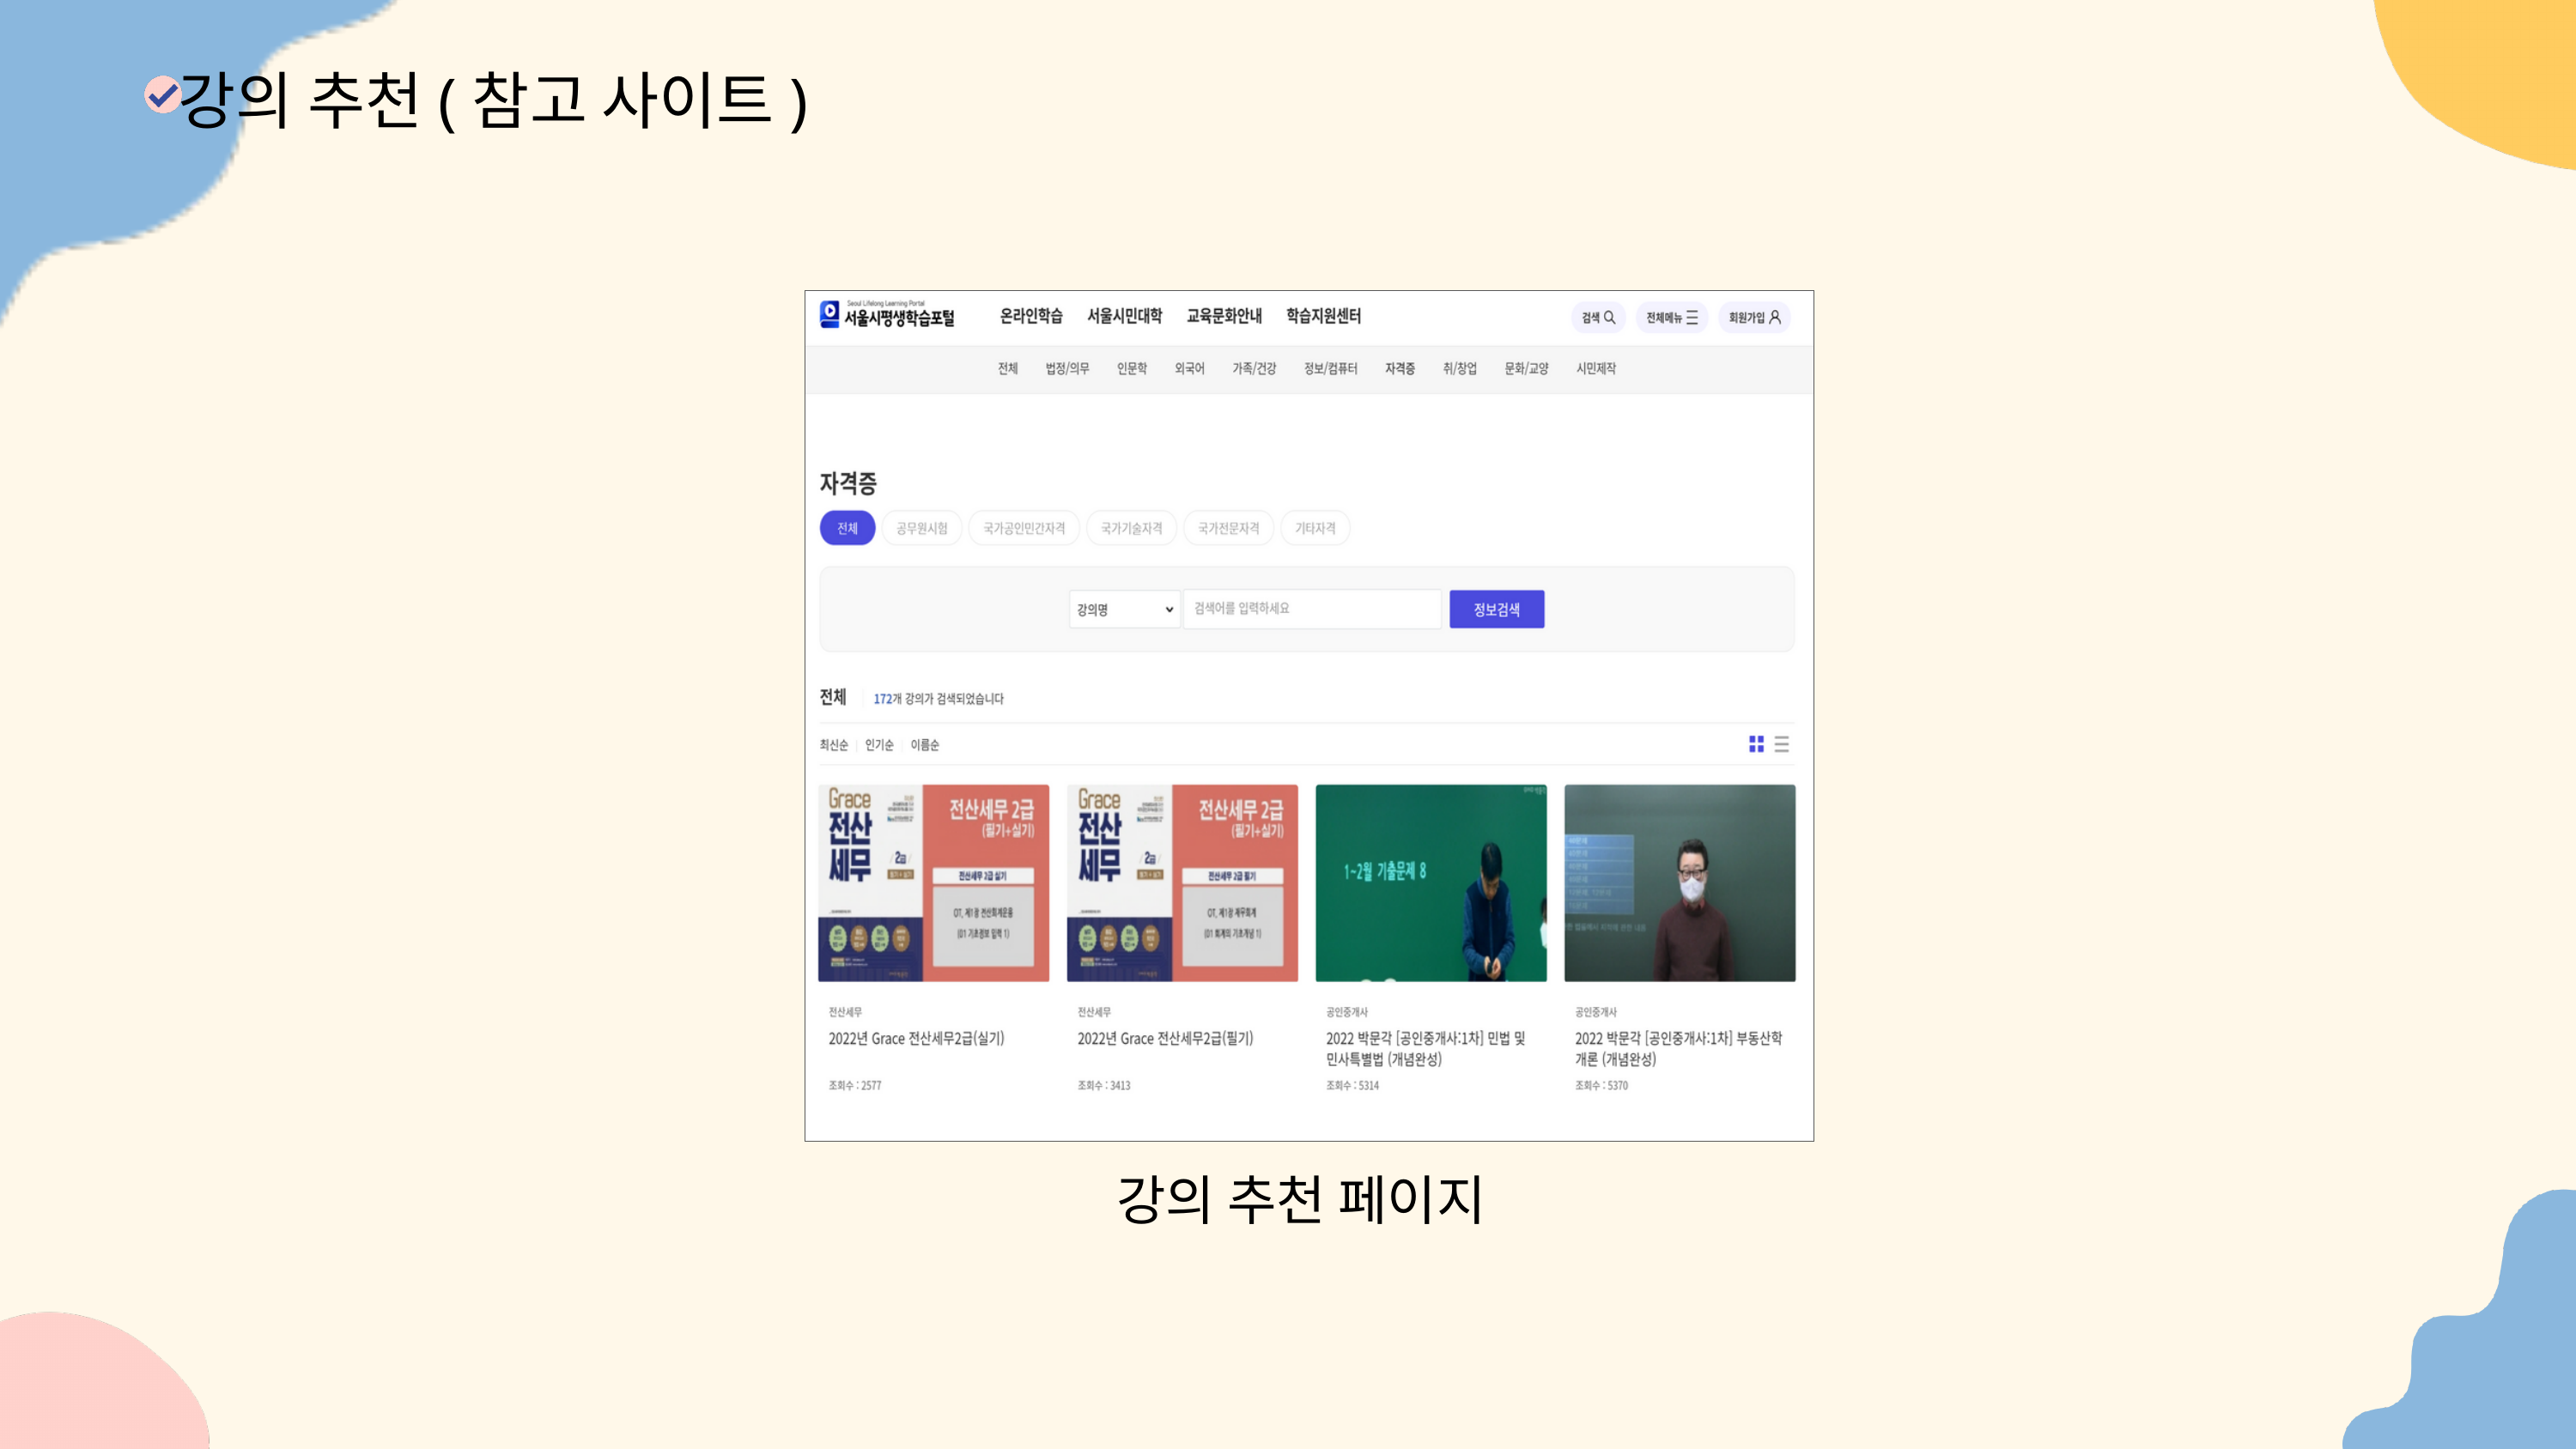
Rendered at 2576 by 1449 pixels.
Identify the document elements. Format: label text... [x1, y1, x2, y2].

text_box 강의 추천(참고 사이트) [421, 48, 816, 136]
picture [0, 1295, 280, 1449]
picture [2341, 1185, 2576, 1449]
picture [805, 290, 1815, 1142]
text_box 강의 추천 페이지 [859, 1155, 1744, 1232]
picture [2324, 0, 2576, 220]
picture [0, 0, 417, 359]
